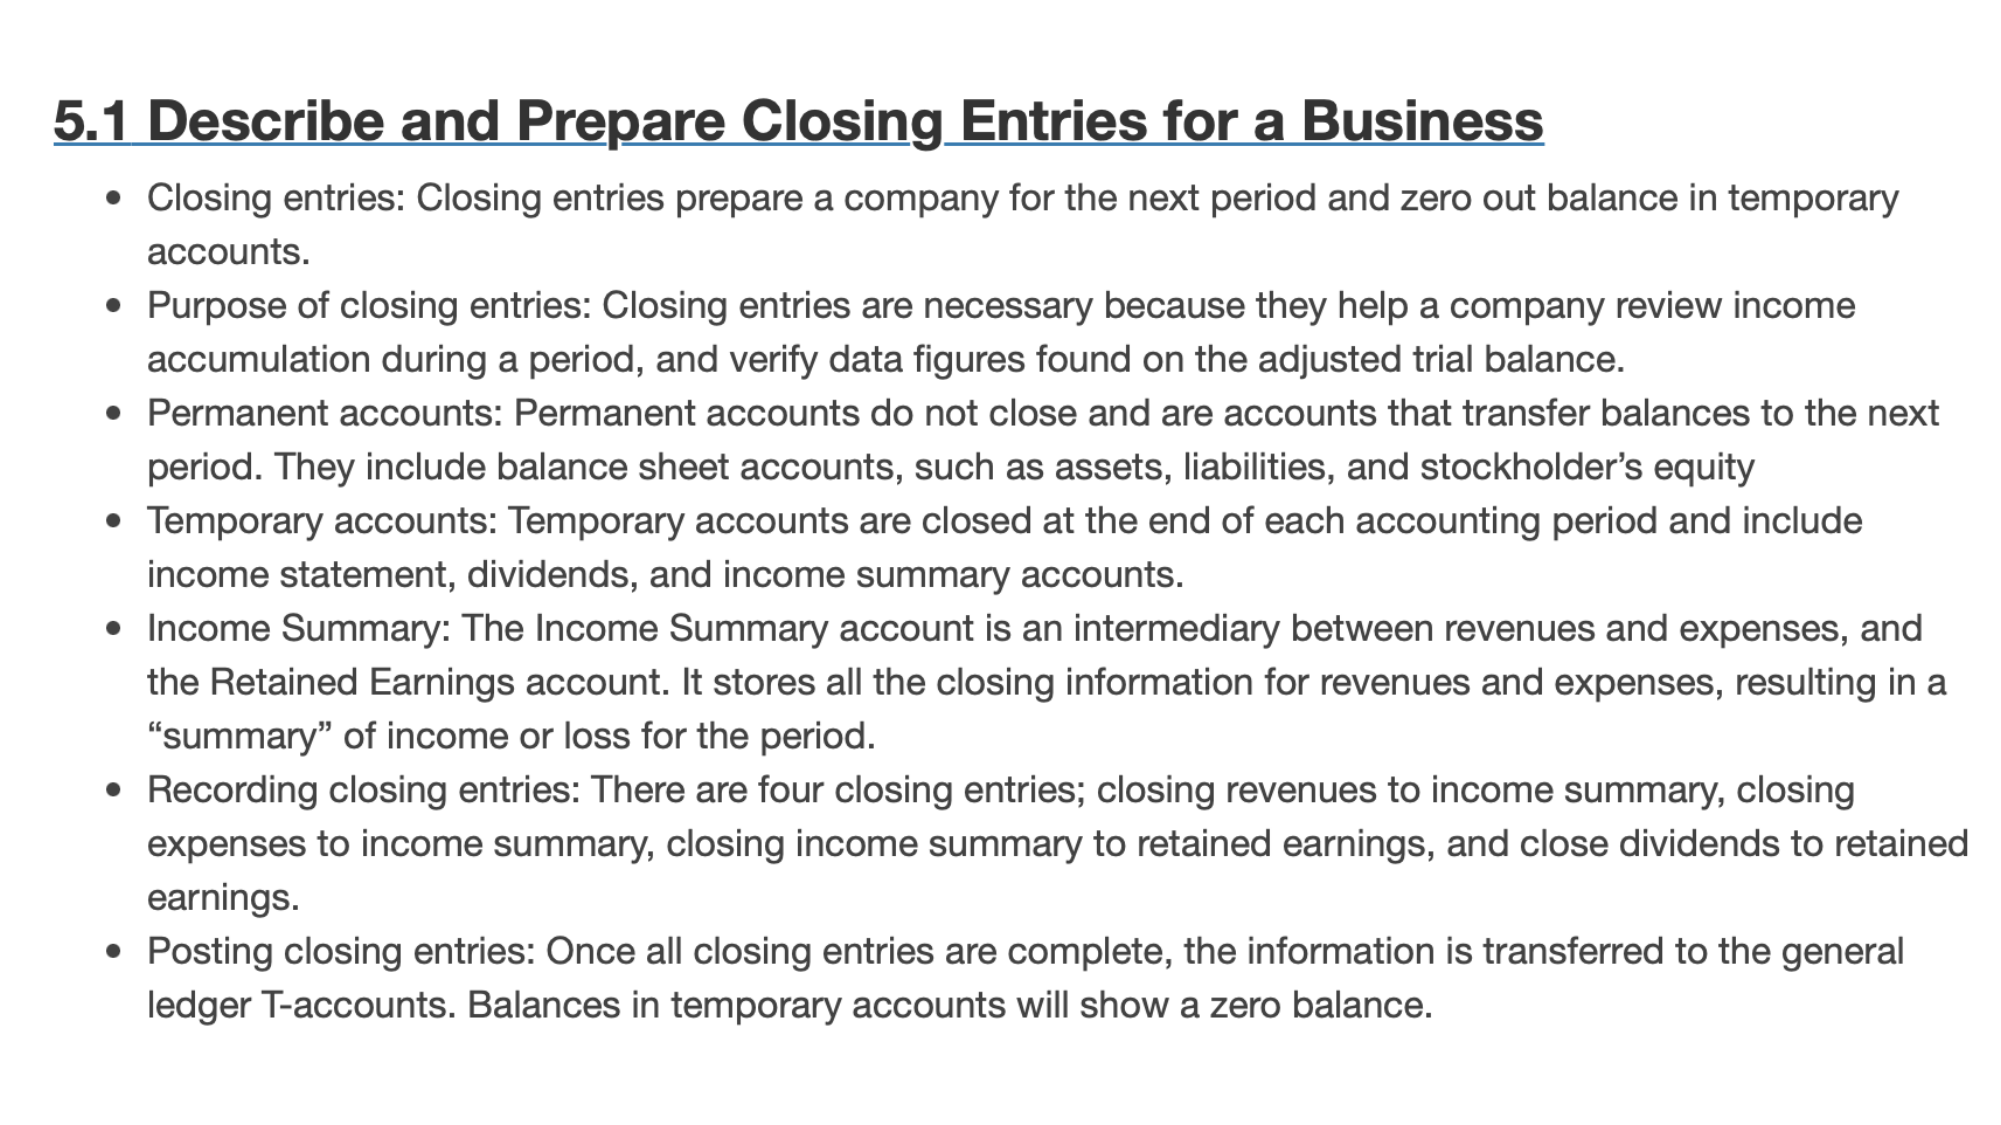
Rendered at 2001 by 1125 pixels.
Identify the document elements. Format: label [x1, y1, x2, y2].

picture [0, 77, 2000, 1048]
